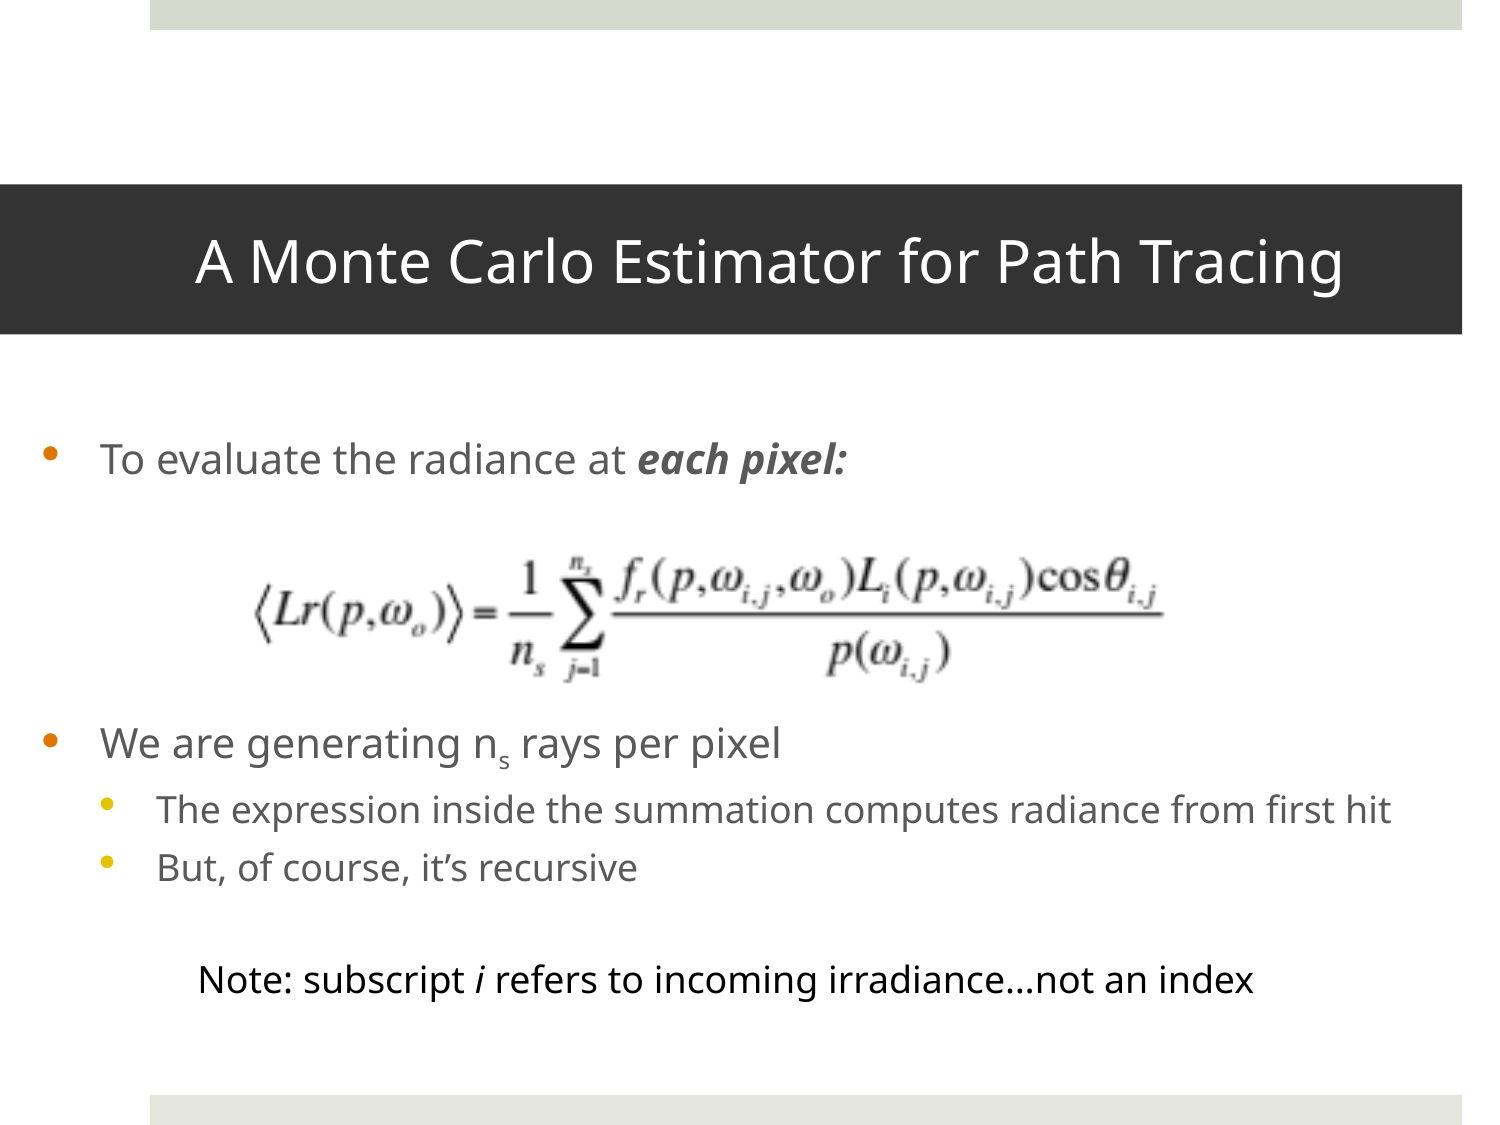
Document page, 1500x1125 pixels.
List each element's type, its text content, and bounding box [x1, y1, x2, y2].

title A Monte Carlo Estimator for Path Tracing [0, 184, 1463, 335]
text_box Note: subscript i refers to incoming irradiance…not an index [182, 948, 1389, 1009]
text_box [250, 540, 1169, 690]
list To evaluate the radiance at each pixel: We are generating ns rays per pixel The expression inside the summation computes radiance from first hit But, of course, it’s recursive [28, 425, 1432, 941]
